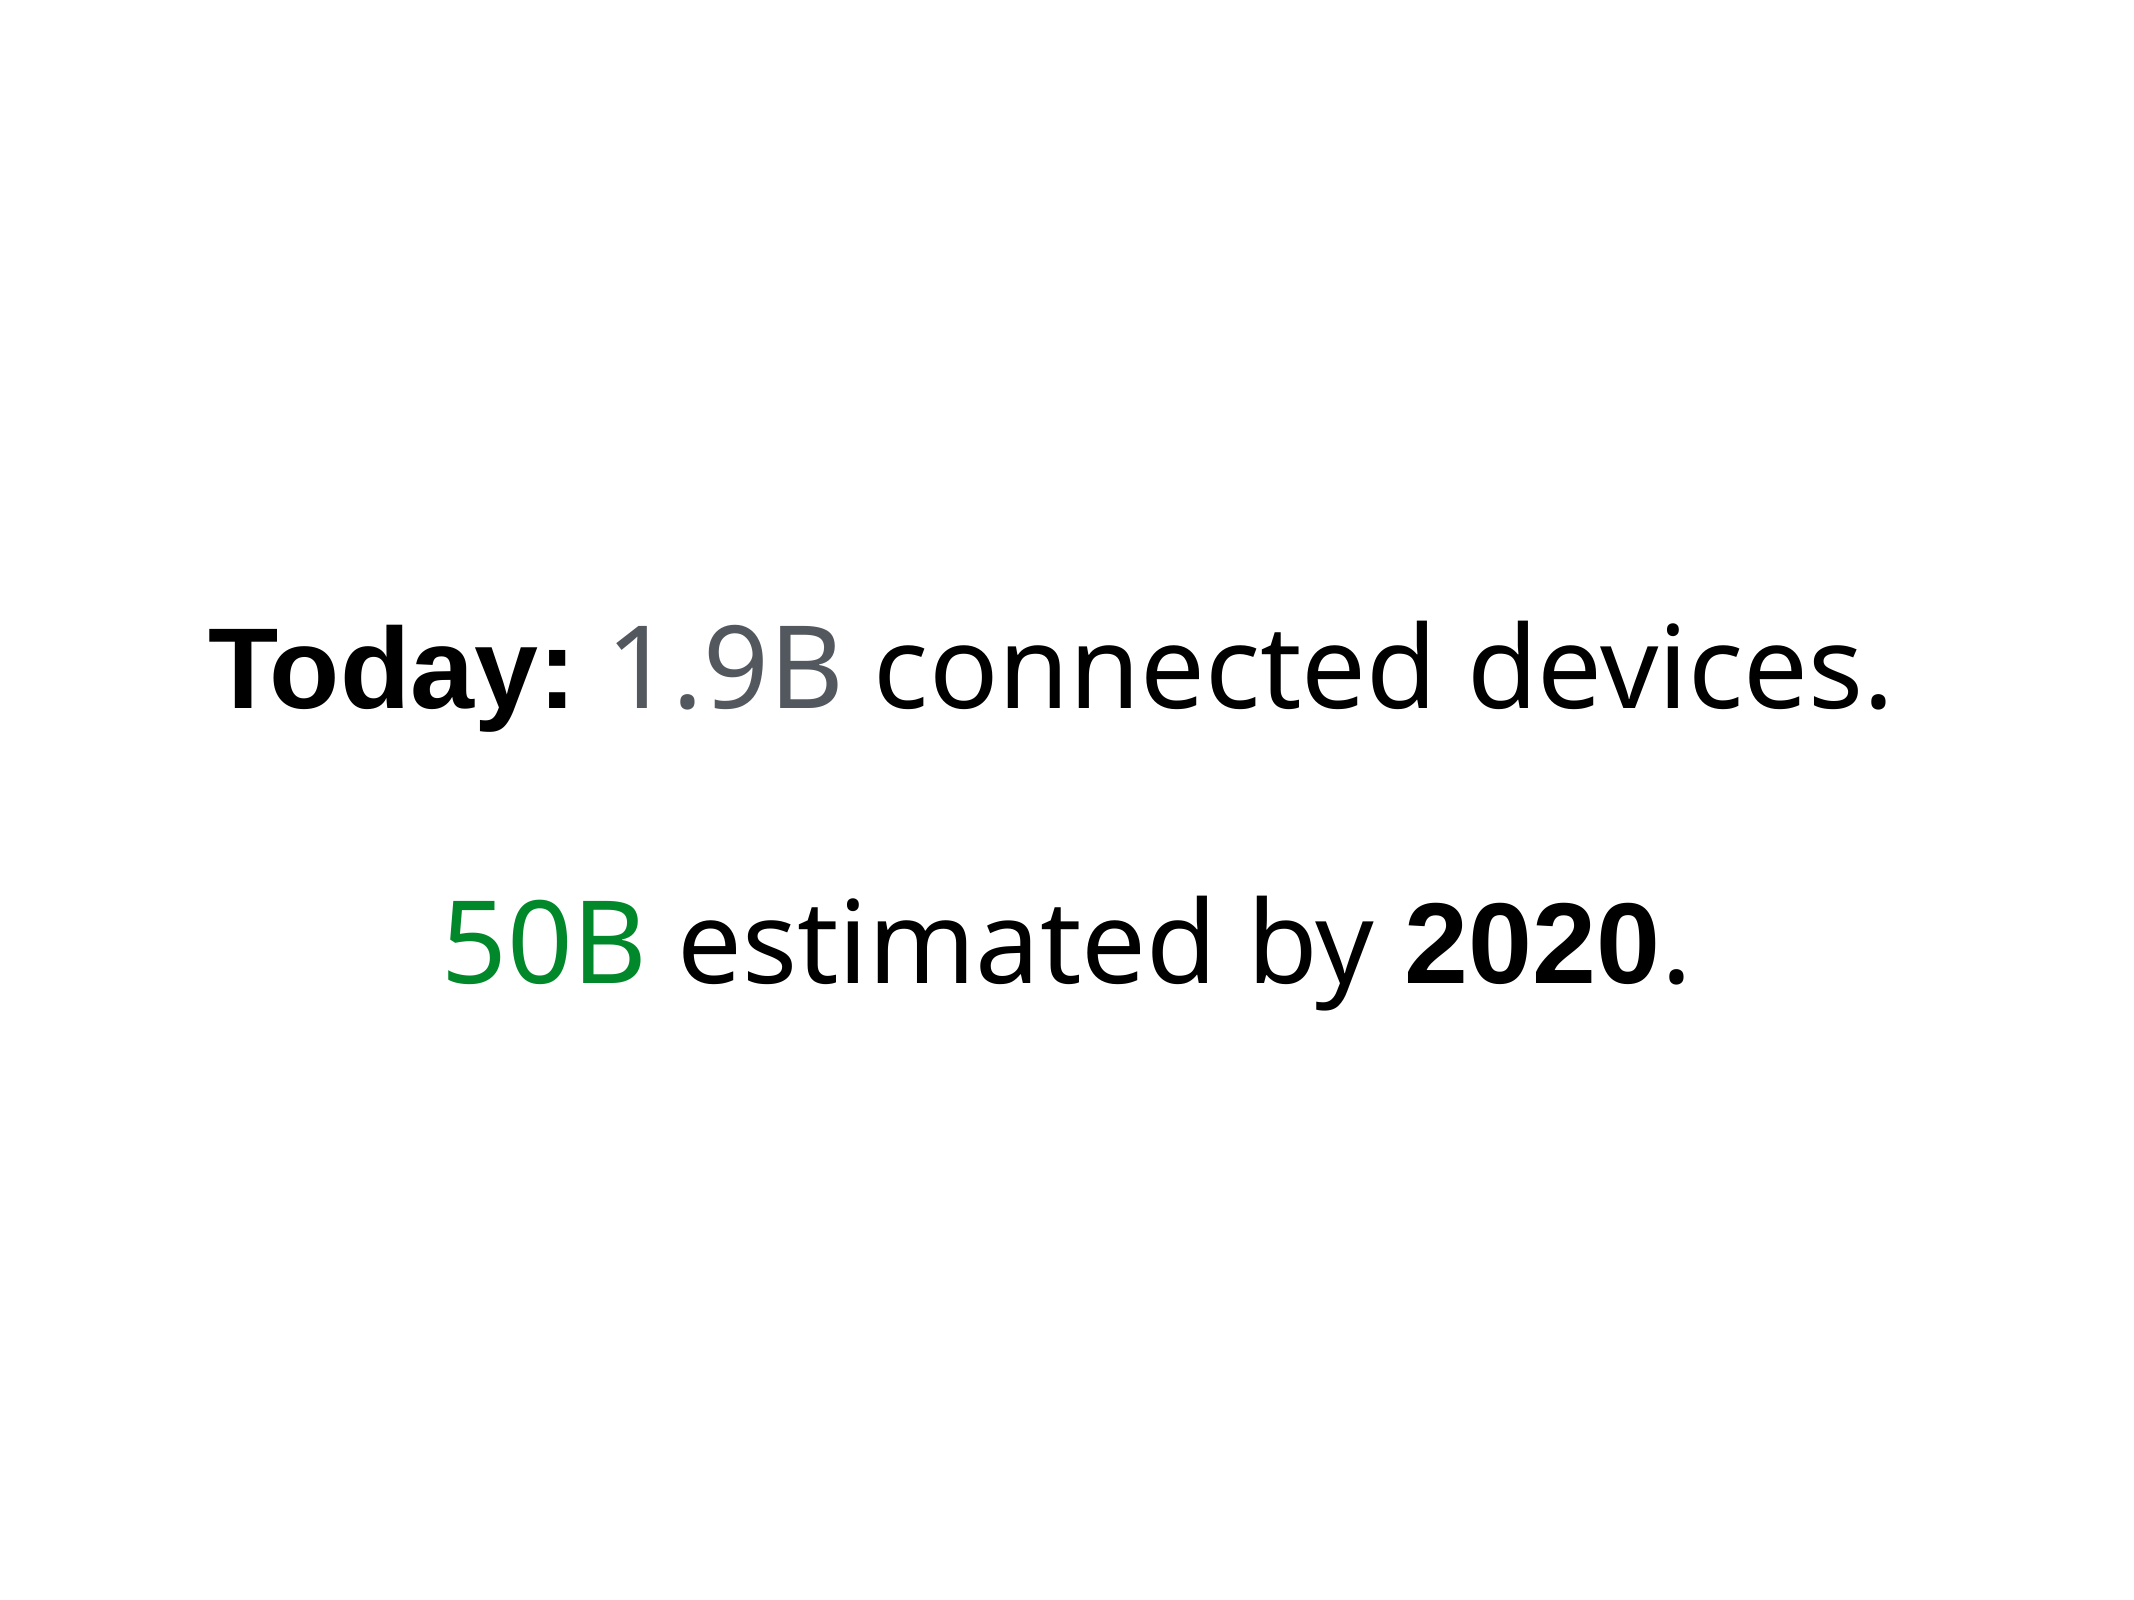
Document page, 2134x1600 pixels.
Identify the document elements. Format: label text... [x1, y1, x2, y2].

title Today: 1.9B connected devices. 50B estimated by 2020. [207, 528, 1926, 1072]
